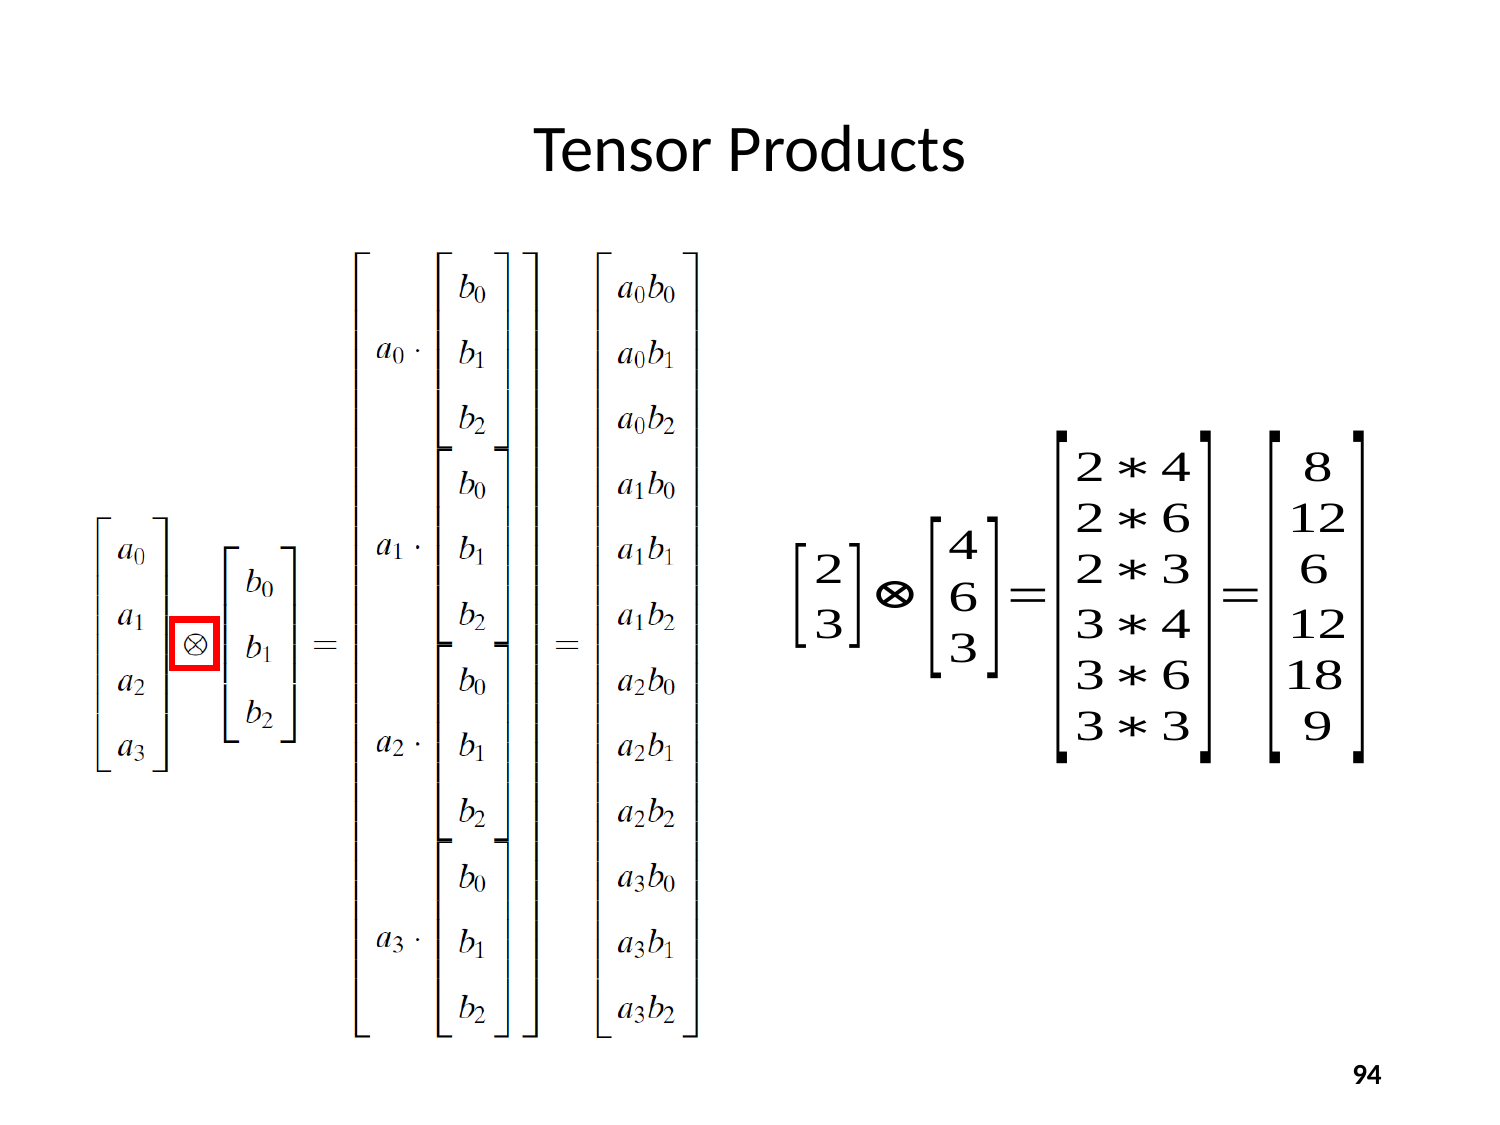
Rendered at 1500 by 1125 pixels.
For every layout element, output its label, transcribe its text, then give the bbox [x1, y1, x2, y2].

title Tensor Products [103, 59, 1397, 241]
slide_number 94 [1059, 1042, 1397, 1103]
picture [85, 234, 709, 1050]
